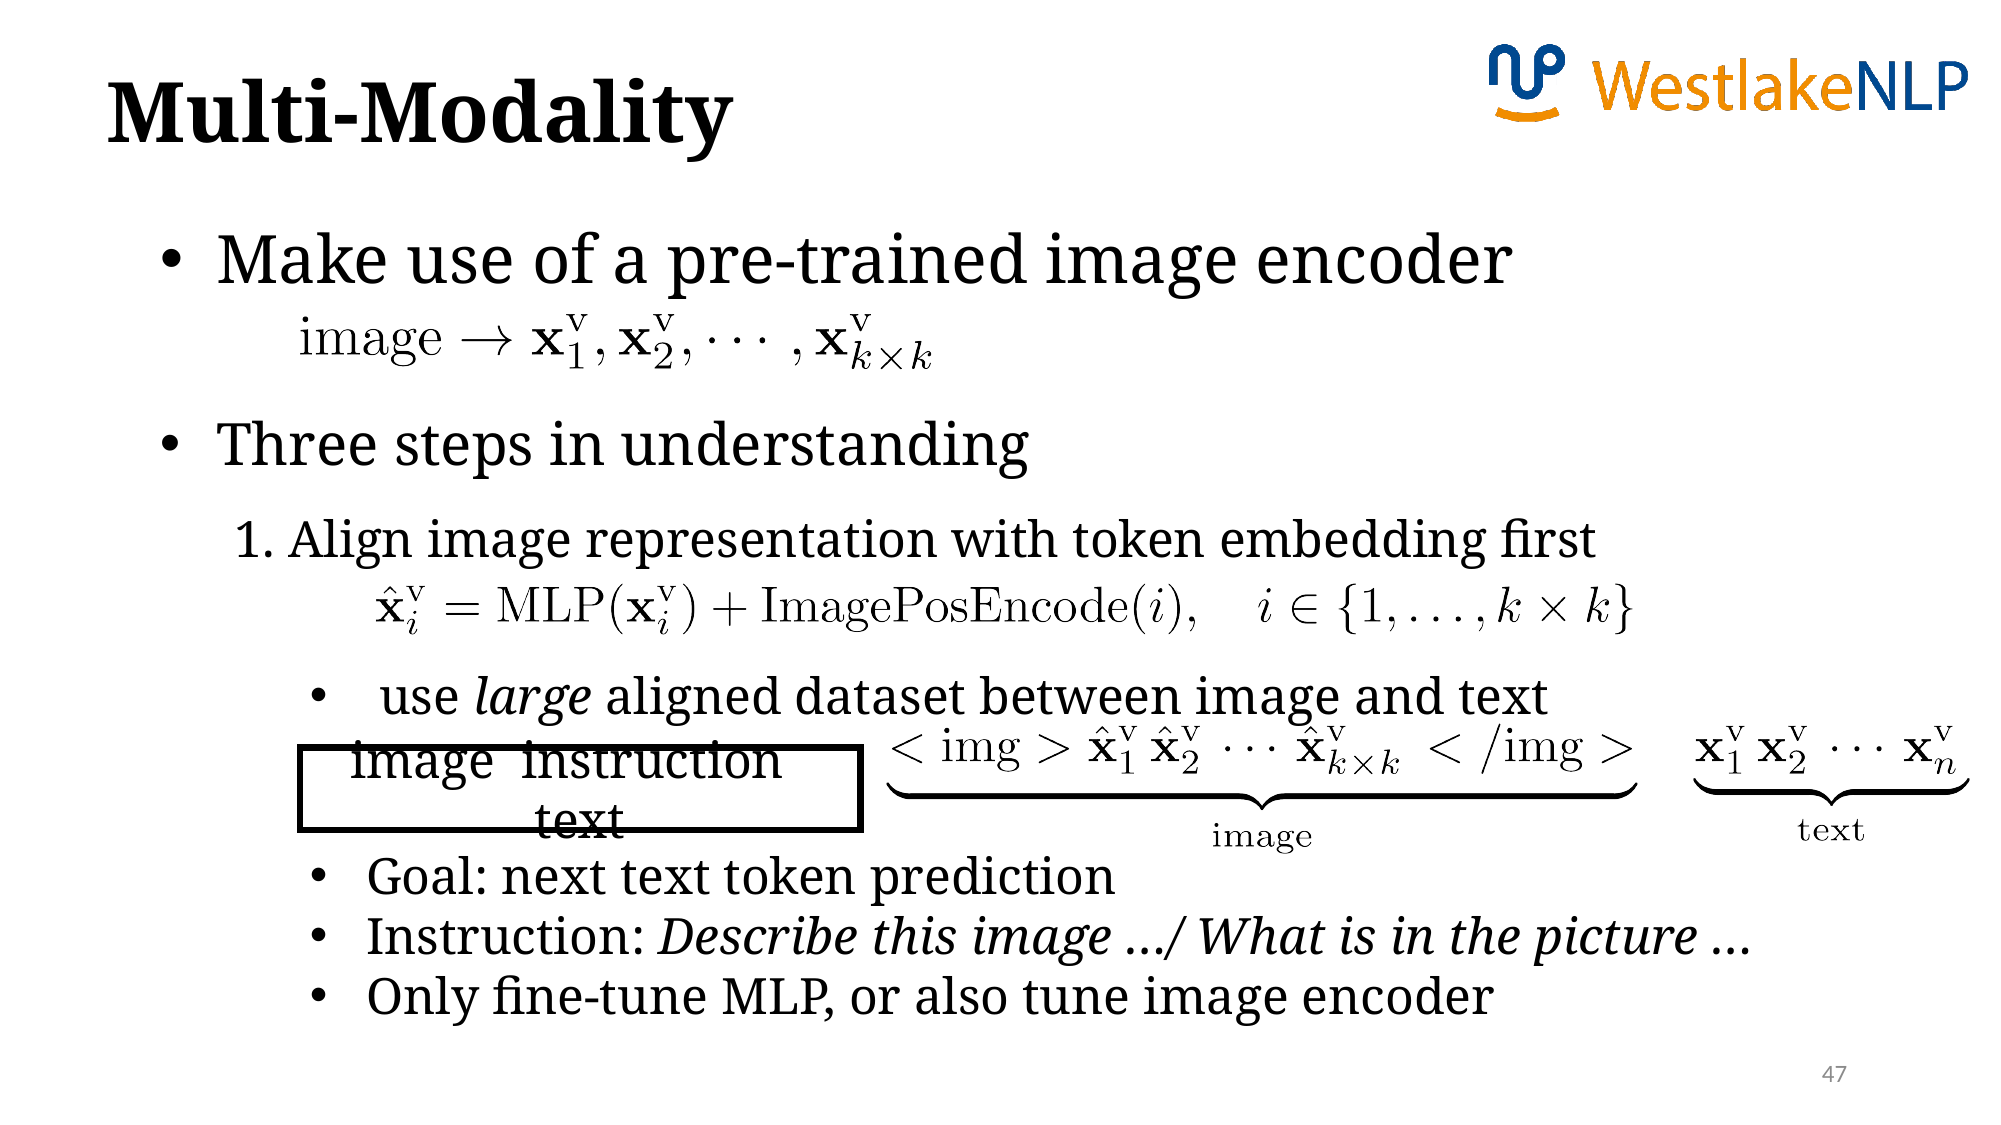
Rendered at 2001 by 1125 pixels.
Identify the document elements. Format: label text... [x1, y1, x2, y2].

text_box Make use of a pre-trained image encoder Three steps in understanding 1. Align image representation with token embedding first use large aligned dataset between image and text Goal: next text token prediction Instruction: Describe this image …/ What is in the picture … Only fine-tune MLP, or also tune image encoder [144, 169, 1911, 1032]
picture [375, 583, 1633, 635]
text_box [299, 723, 1970, 854]
text_box Multi-Modality [91, 52, 1459, 168]
slide_number 47 [1412, 1042, 1863, 1103]
picture [299, 313, 932, 370]
picture [1459, 0, 2000, 170]
